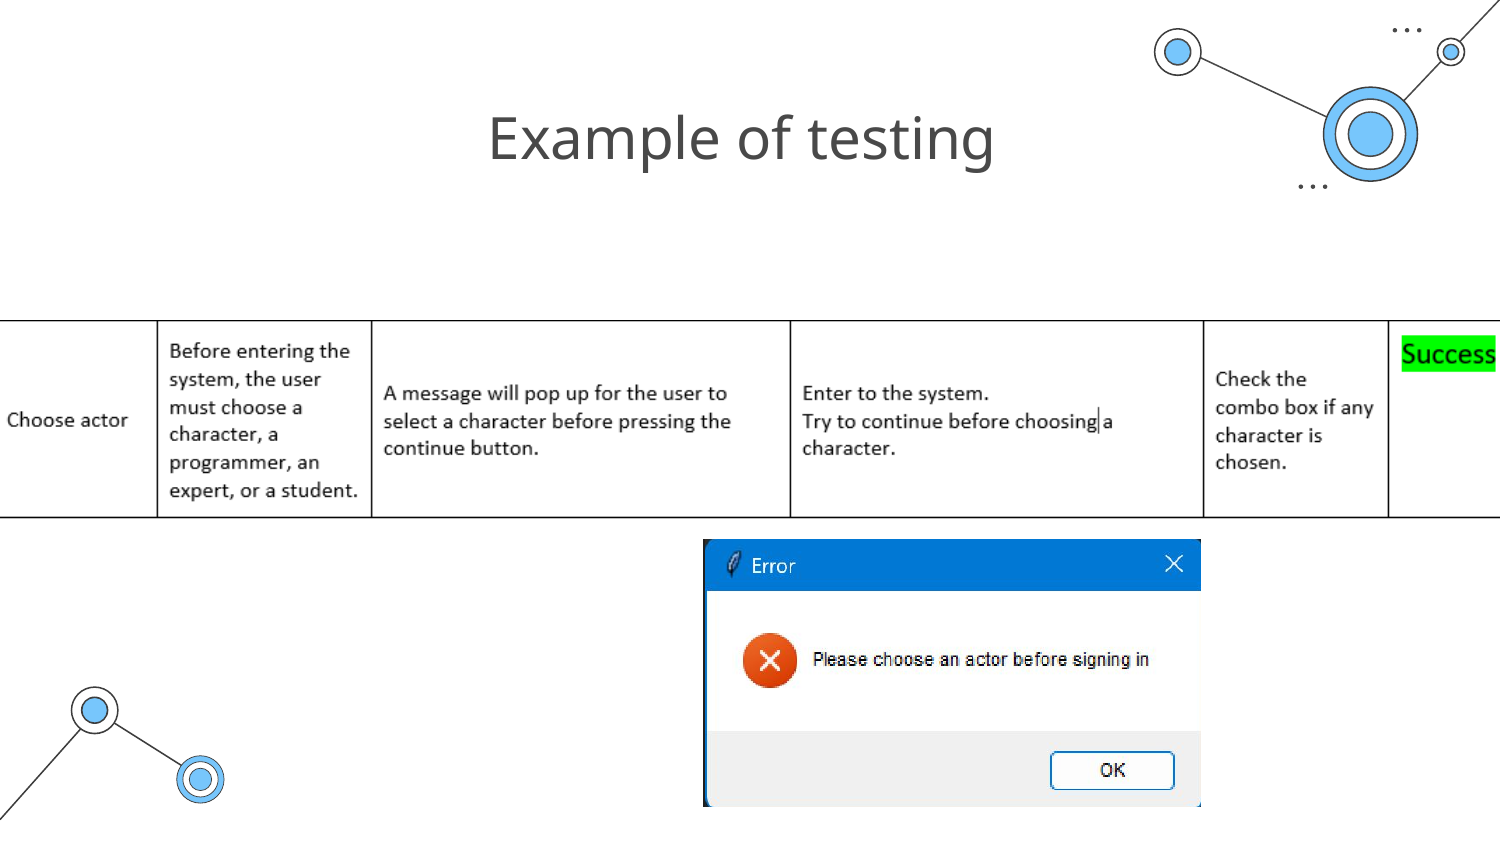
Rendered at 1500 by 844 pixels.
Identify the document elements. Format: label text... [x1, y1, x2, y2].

picture [703, 539, 1201, 808]
picture [0, 320, 1500, 524]
title Example of testing [118, 86, 1382, 181]
